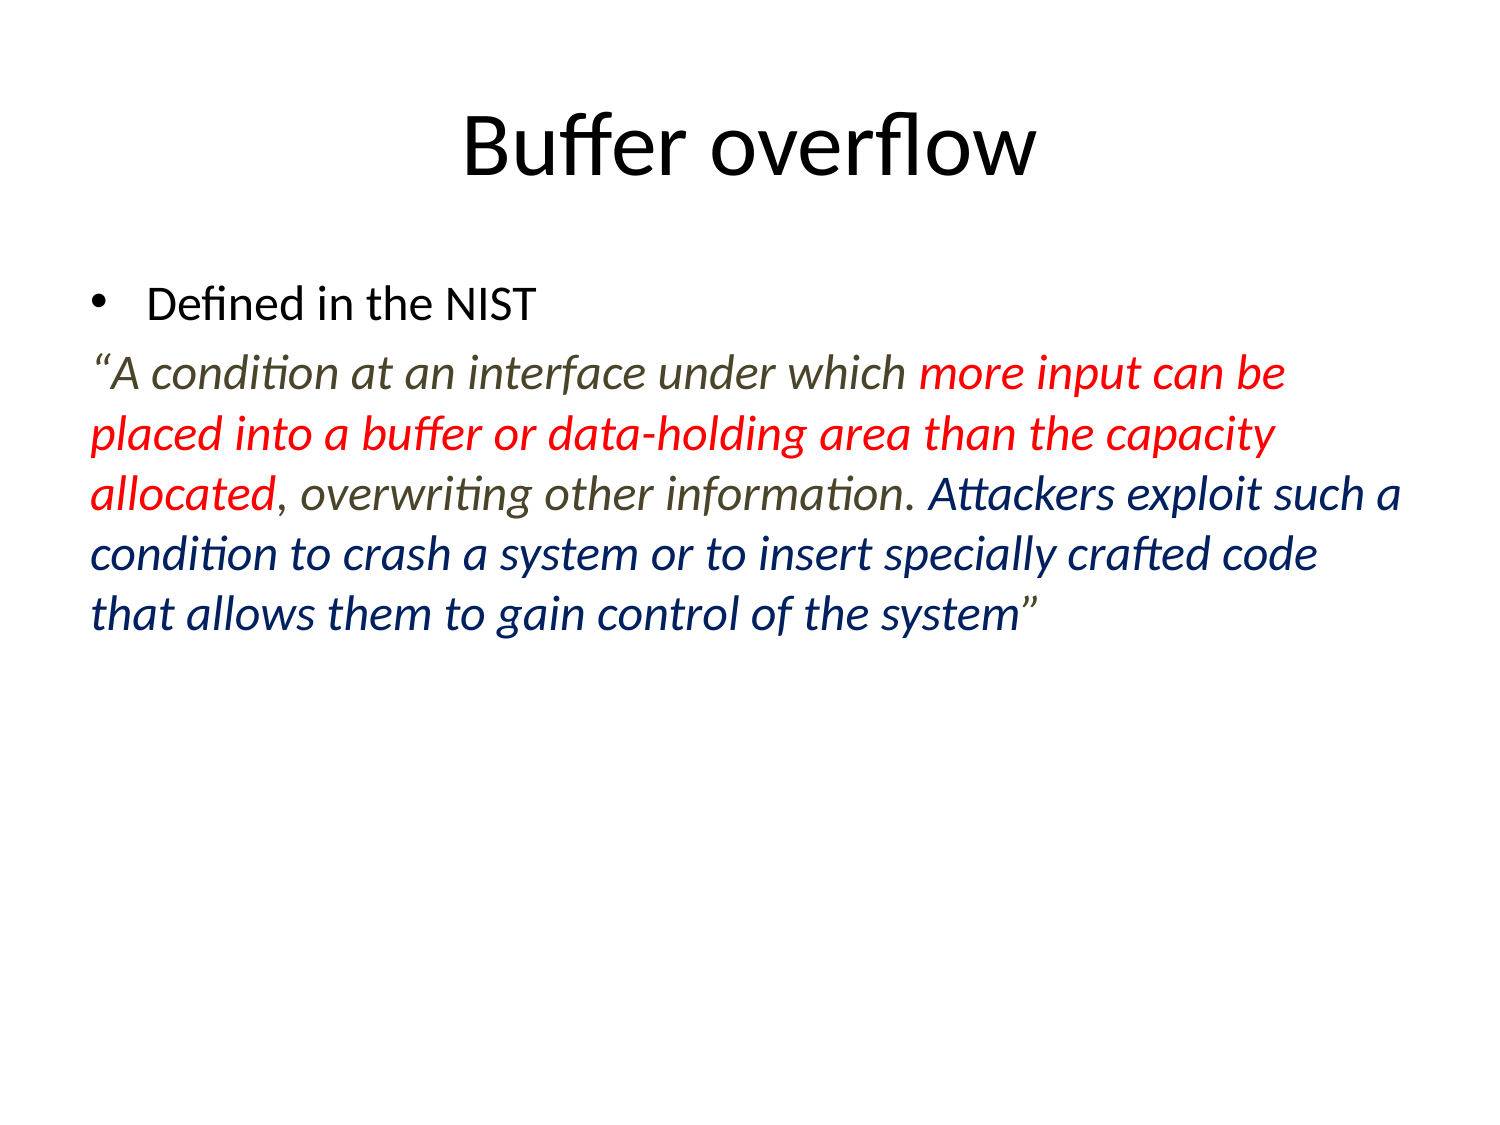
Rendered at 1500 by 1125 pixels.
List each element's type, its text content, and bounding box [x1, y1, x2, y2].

title Buffer overflow [75, 45, 1425, 233]
list Defined in the NIST “A condition at an interface under which more input can be placed into a buffer or data-holding area than the capacity allocated, overwriting other information. Attackers exploit such a condition to crash a system or to insert specially crafted code that allows them to gain control of the system” [75, 262, 1425, 1005]
